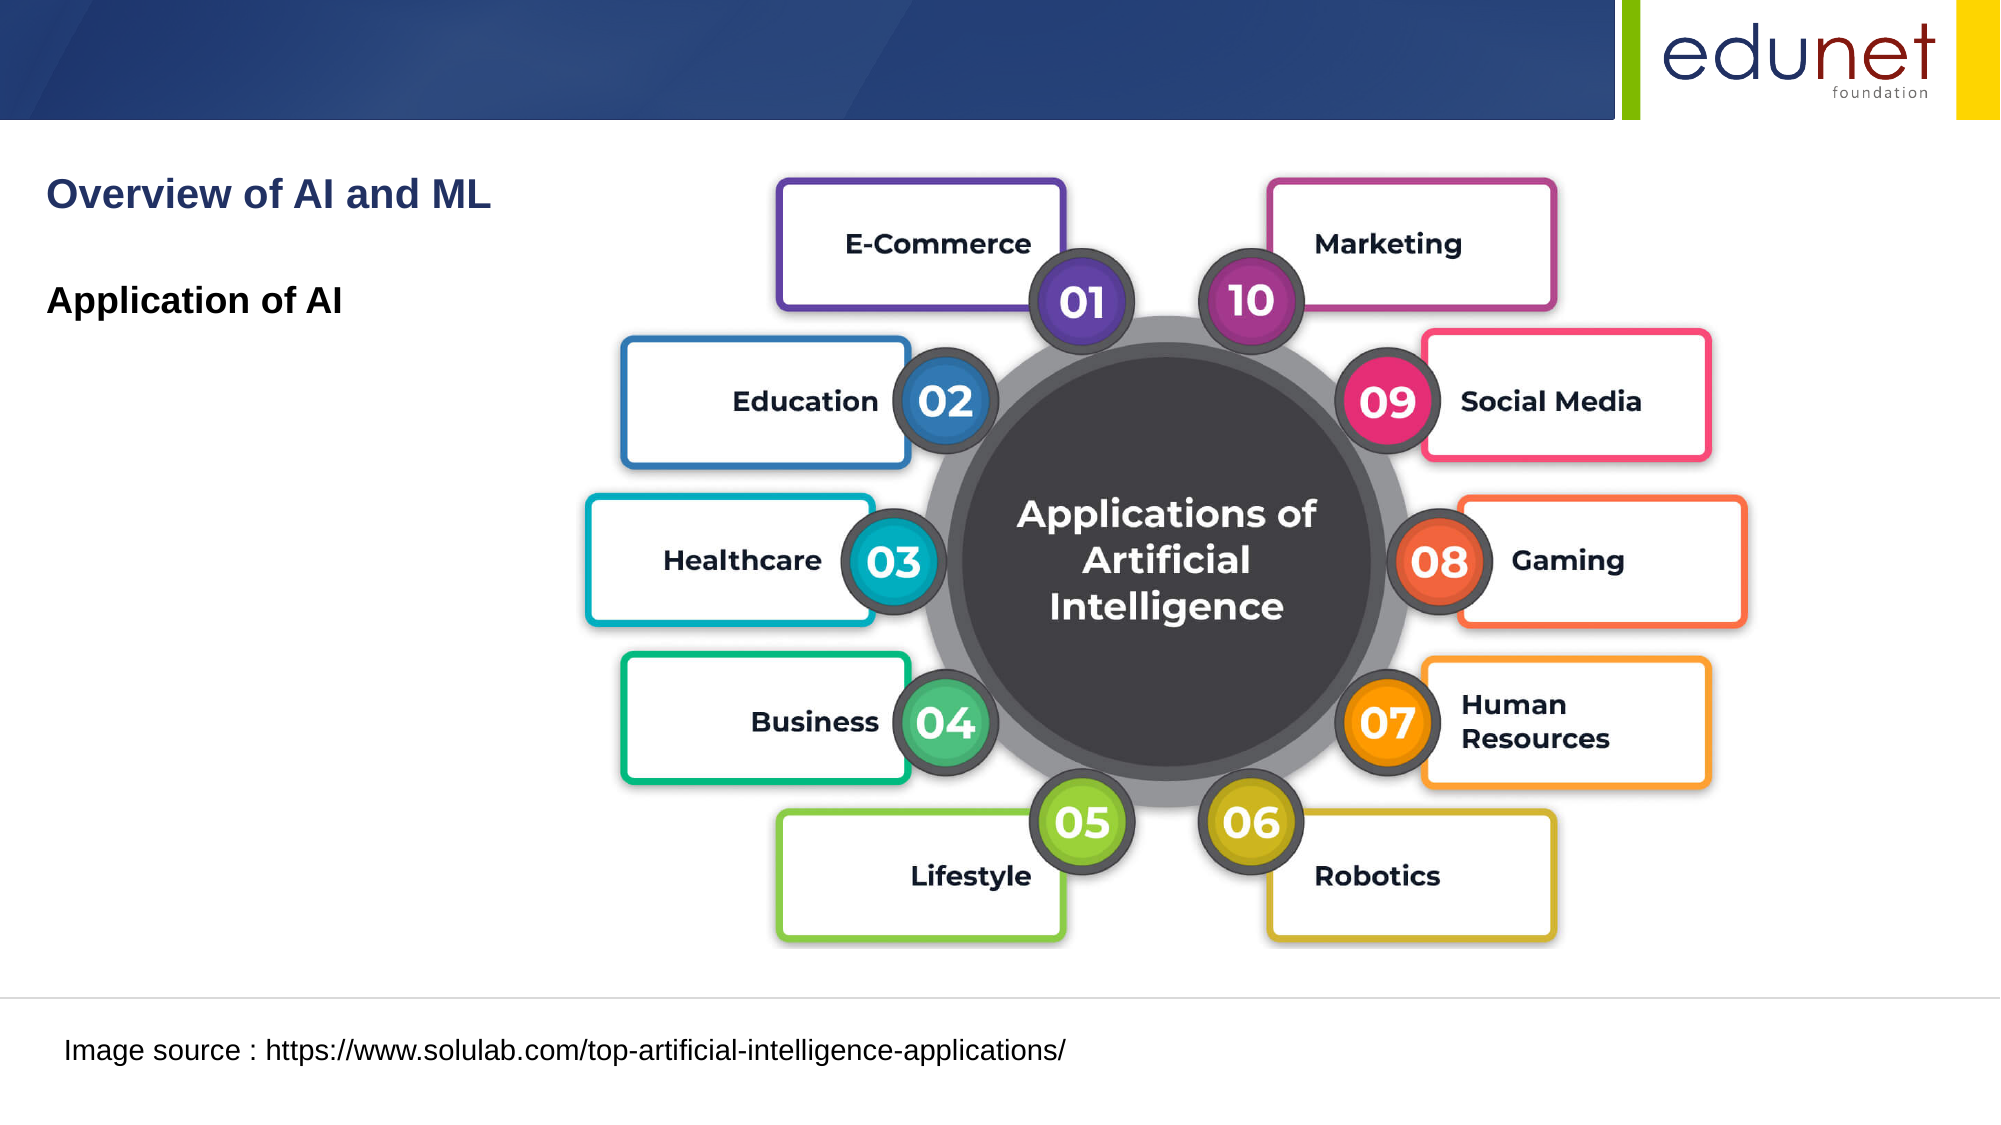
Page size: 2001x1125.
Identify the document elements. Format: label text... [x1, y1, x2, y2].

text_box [575, 159, 1765, 949]
text_box Image source : https://www.solulab.com/top-artificial-intelligence-applications/ [48, 1024, 1678, 1075]
text_box Application of AI [31, 265, 570, 329]
picture [1652, 12, 1948, 108]
text_box Overview of AI and ML [31, 159, 573, 225]
